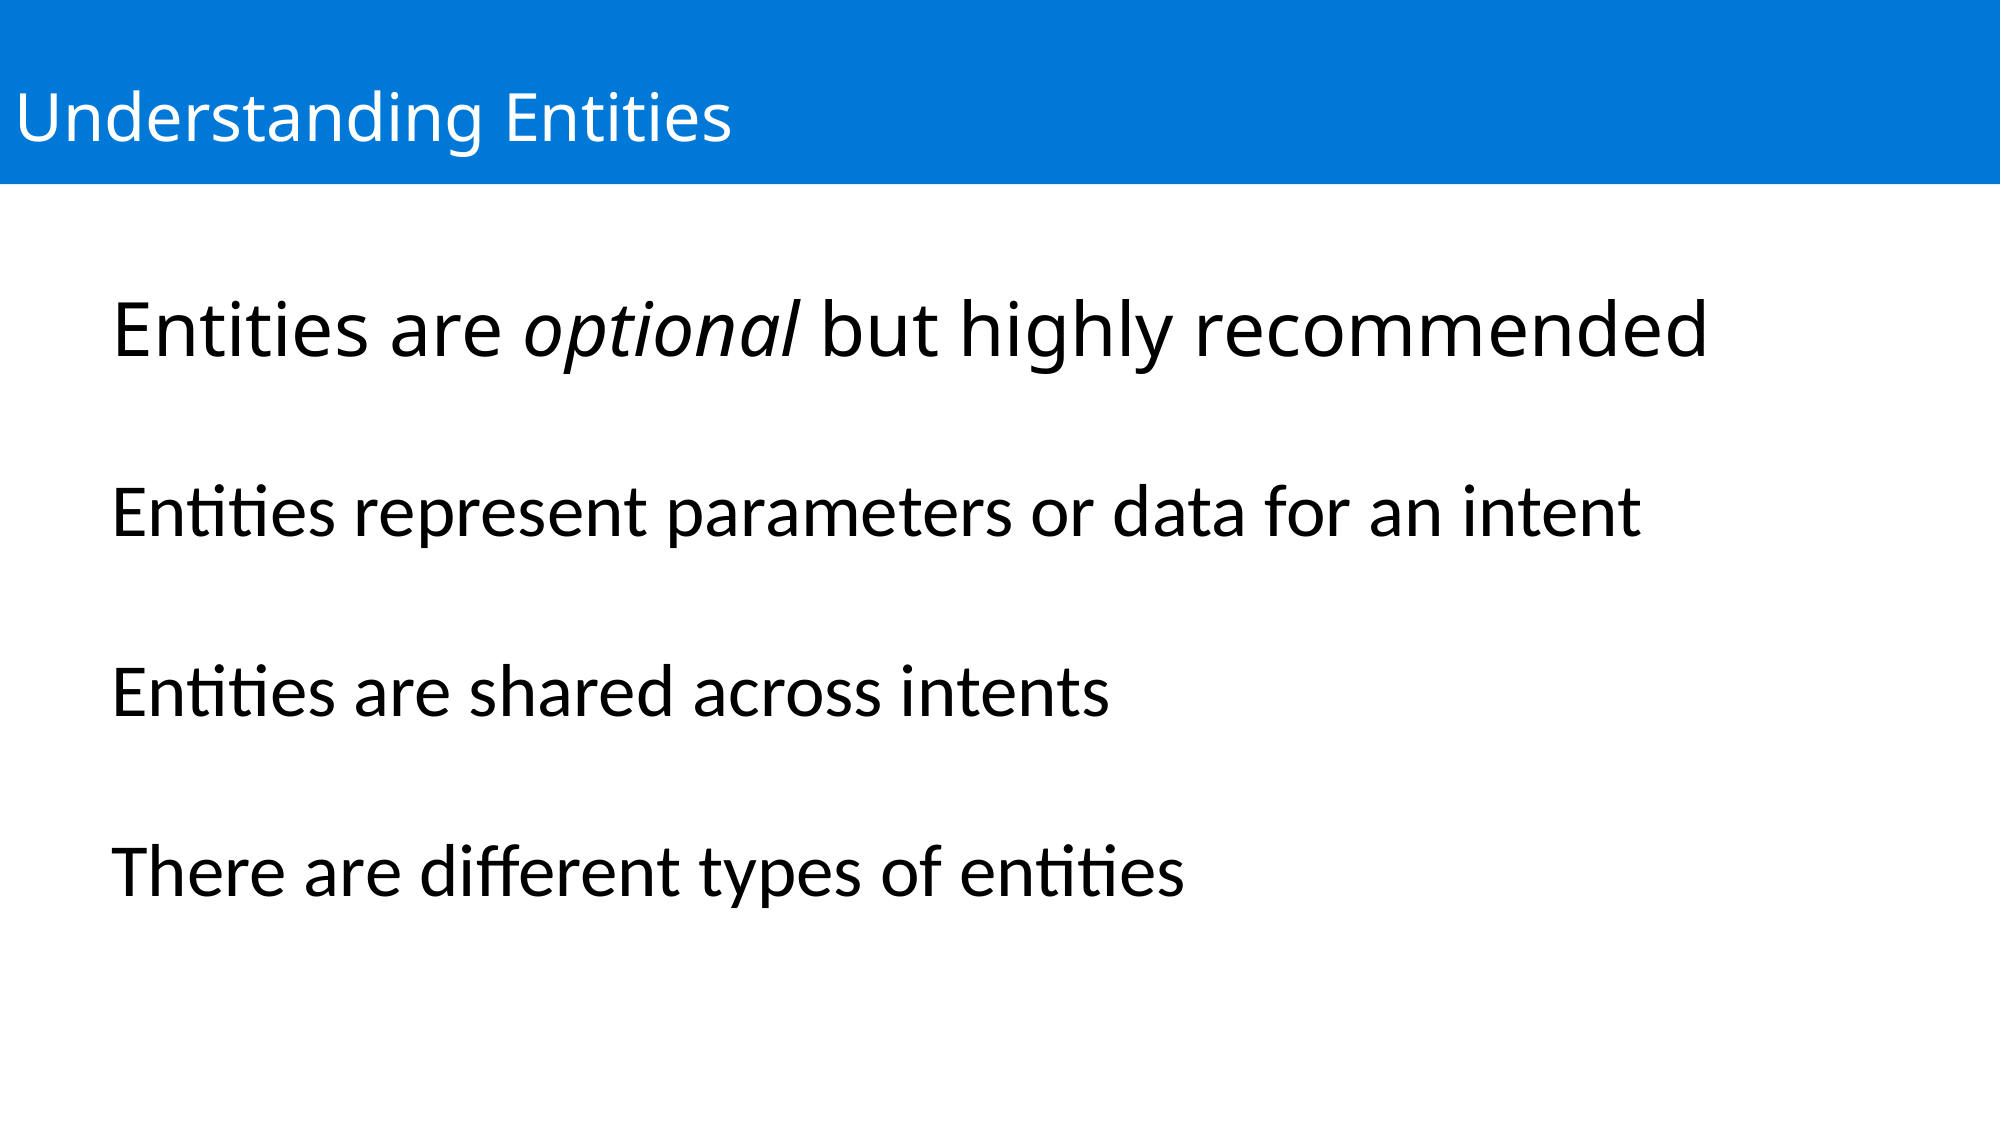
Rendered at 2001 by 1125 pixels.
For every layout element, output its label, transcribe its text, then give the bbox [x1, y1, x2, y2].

text_box Understanding Entities [0, 0, 2000, 185]
text_box Entities are optional but highly recommended Entities represent parameters or data for an intent Entities are shared across intents There are different types of entities [96, 273, 1726, 1099]
